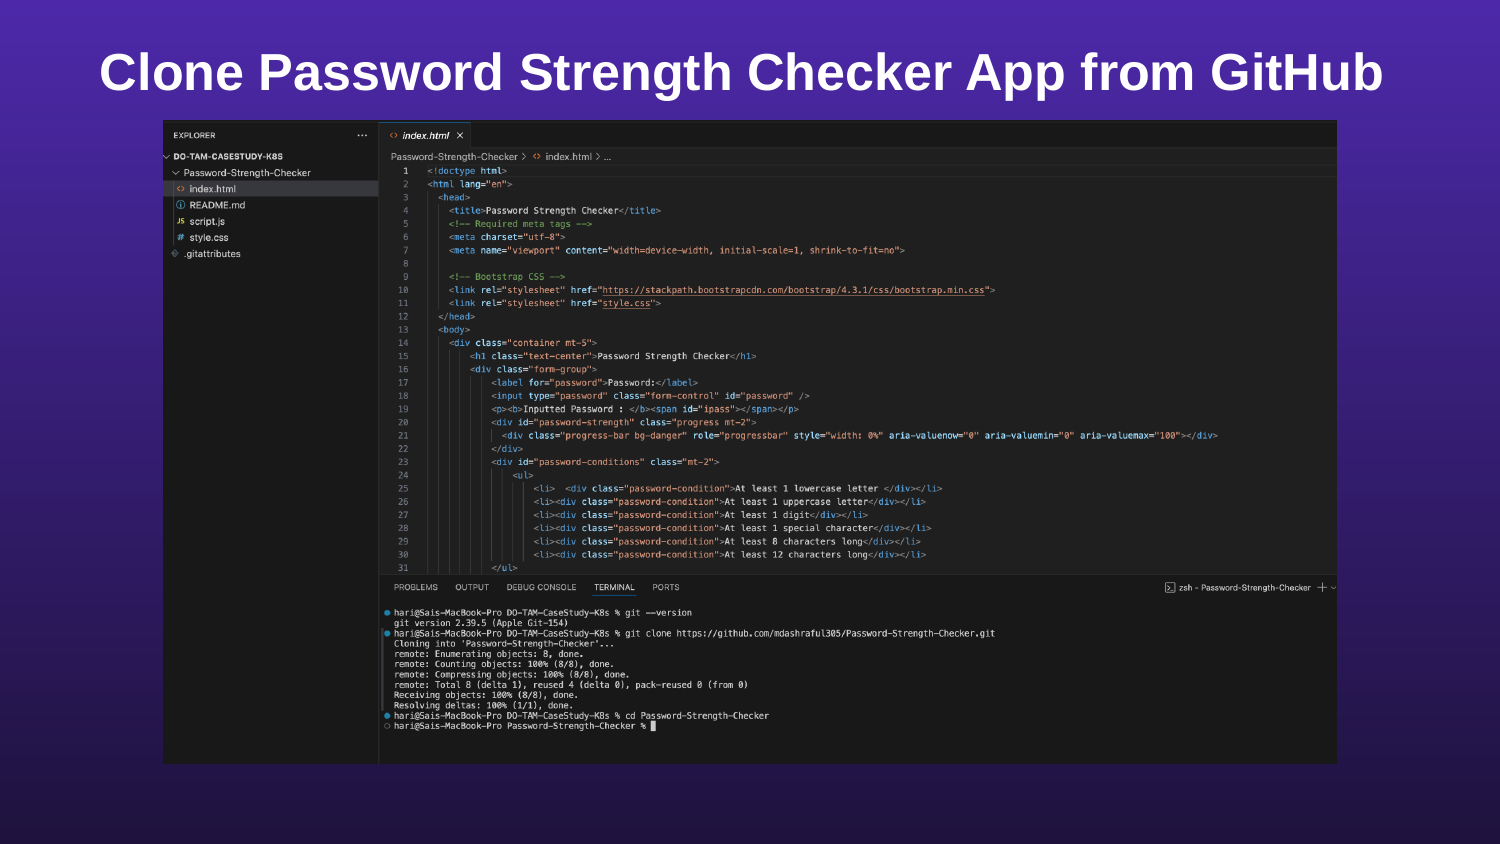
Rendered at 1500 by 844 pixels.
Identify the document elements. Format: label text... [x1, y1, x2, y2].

title Clone Password Strength Checker App from GitHub [85, 13, 1415, 108]
picture [162, 120, 1337, 764]
